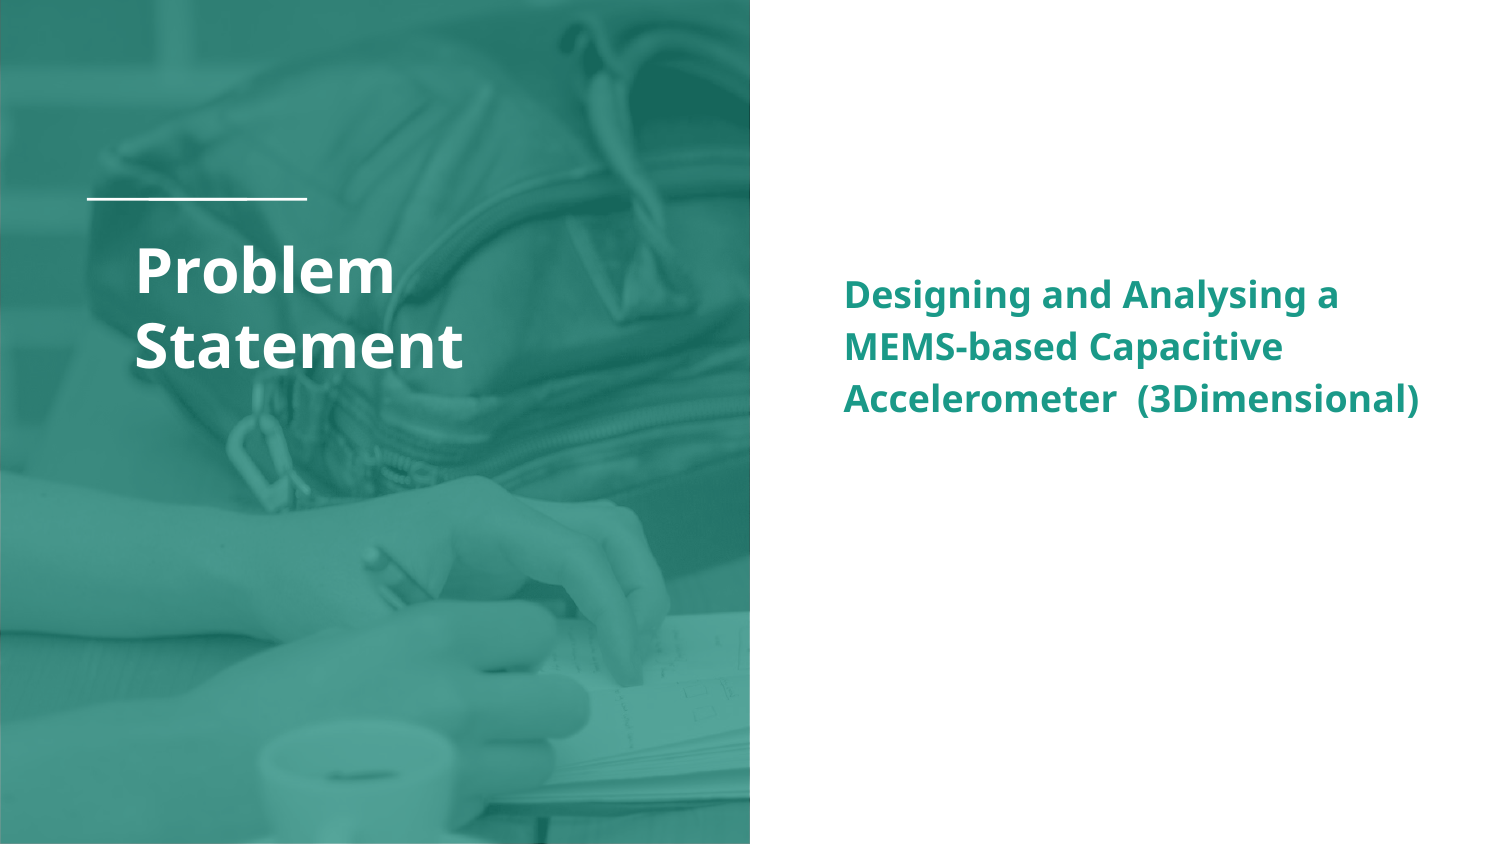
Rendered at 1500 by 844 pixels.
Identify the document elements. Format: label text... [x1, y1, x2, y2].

title Problem Statement [119, 216, 662, 494]
list Designing and Analysing a MEMS-based Capacitive Accelerometer (3Dimensional) [828, 249, 1436, 747]
